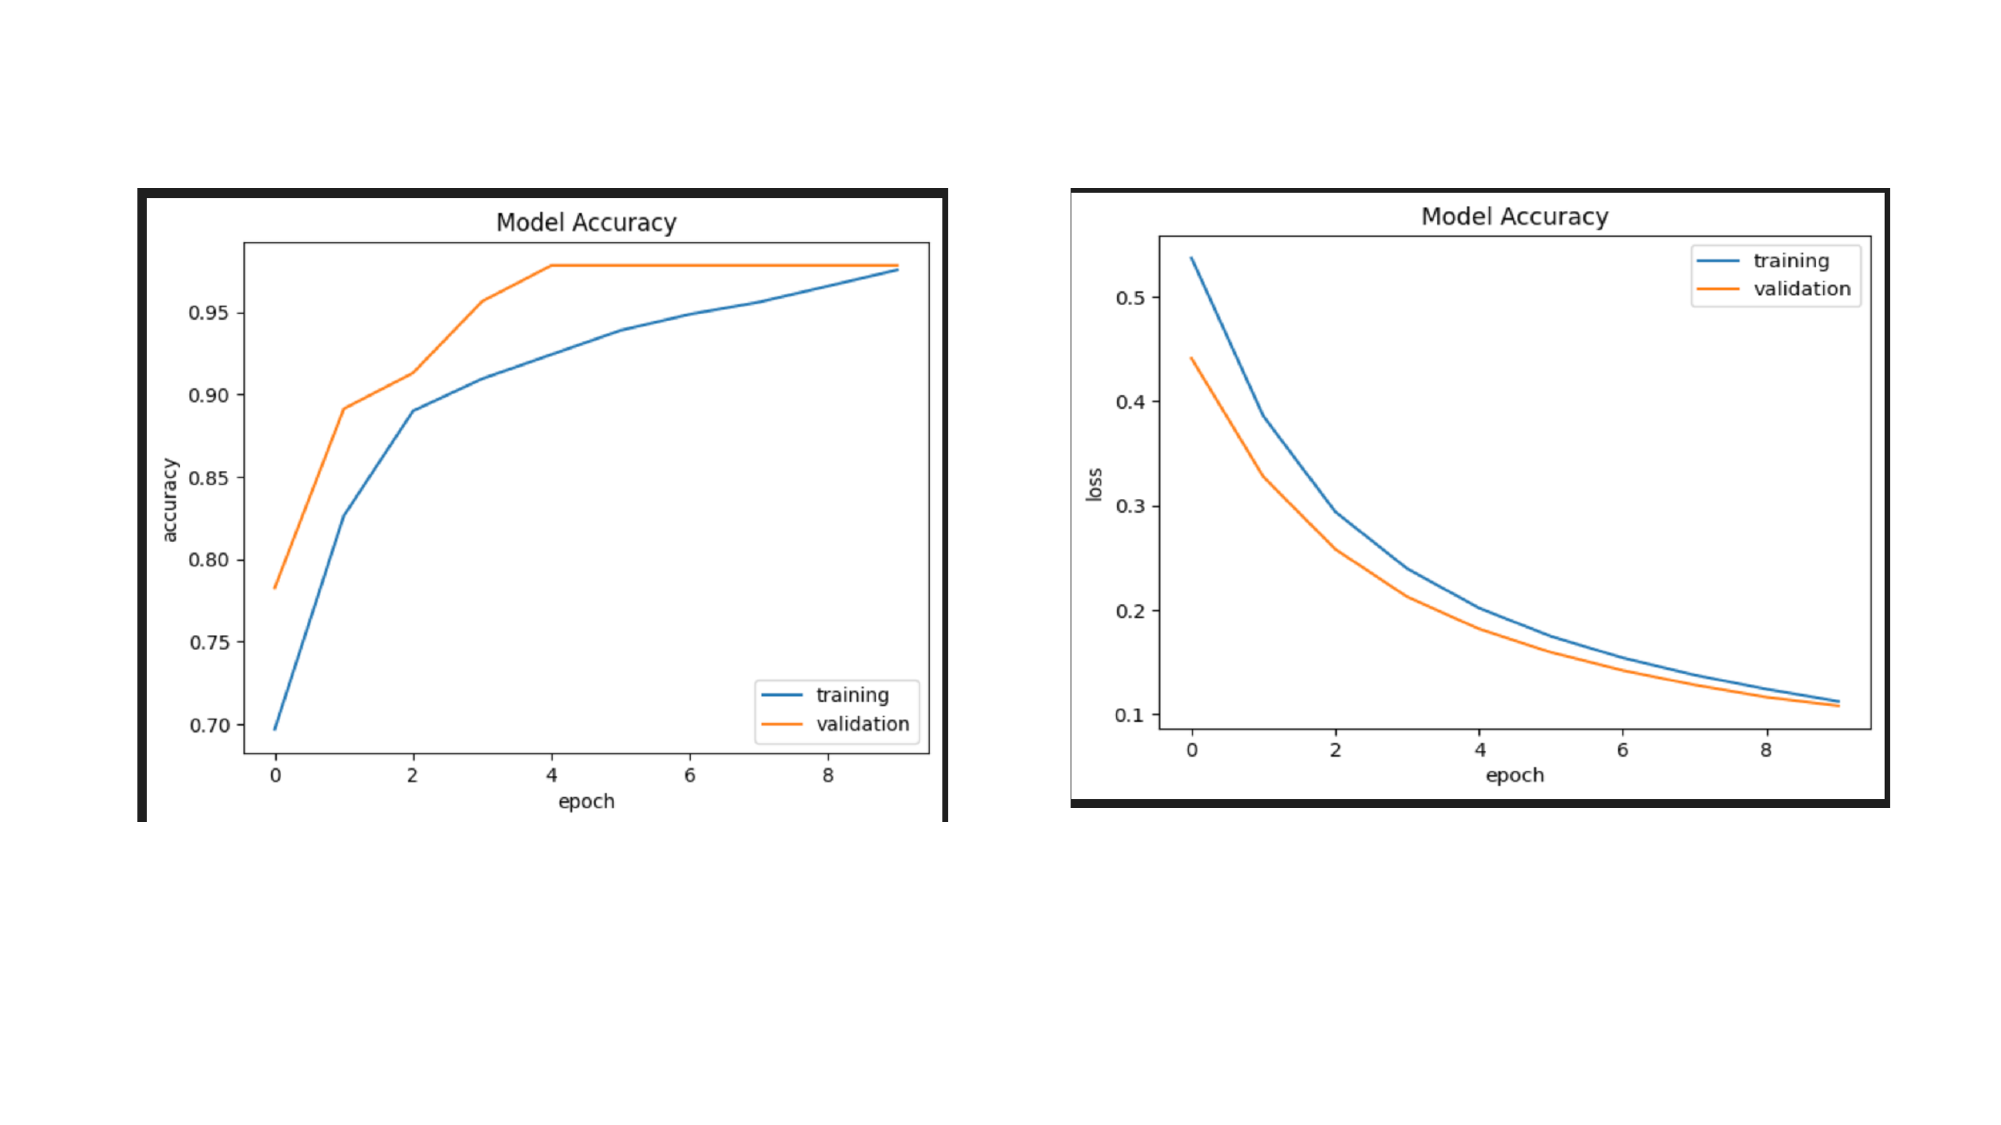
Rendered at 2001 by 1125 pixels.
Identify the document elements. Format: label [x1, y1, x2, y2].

list [137, 188, 948, 822]
picture [1070, 188, 1891, 808]
